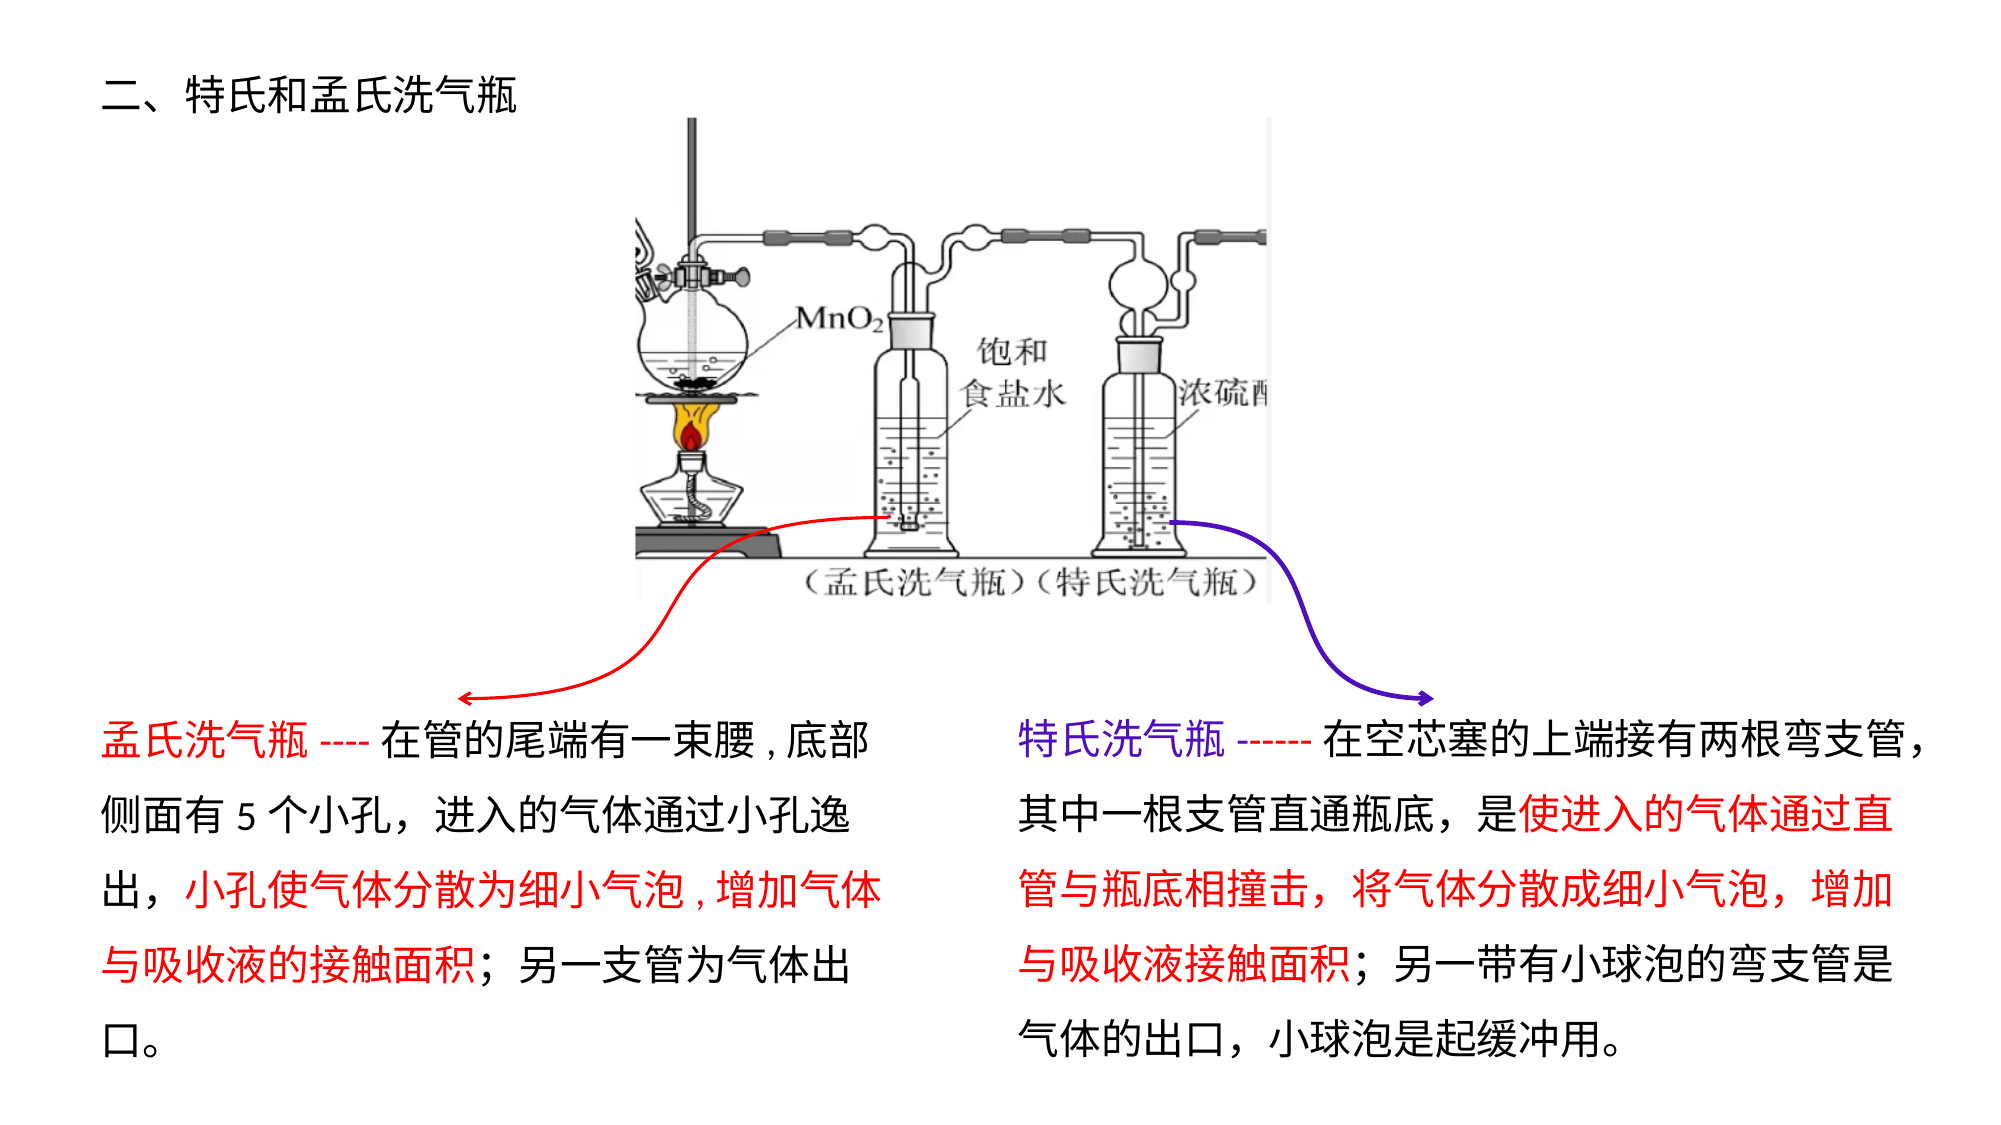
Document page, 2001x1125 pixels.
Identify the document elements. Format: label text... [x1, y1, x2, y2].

picture [582, 97, 1358, 610]
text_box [457, 517, 889, 699]
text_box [1169, 522, 1435, 699]
text_box 二、特氏和孟氏洗气瓶 [85, 61, 645, 126]
text_box 孟氏洗气瓶----在管的尾端有一束腰,底部侧面有5个小孔，进入的气体通过小孔逸出，小孔使气体分散为细小气泡,增加气体与吸收液的接触面积；另一支管为气体出口。 [85, 681, 906, 1072]
text_box 特氏洗气瓶------在空芯塞的上端接有两根弯支管，其中一根支管直通瓶底，是使进入的气体通过直管与瓶底相撞击，将气体分散成细小气泡，增加与吸收液接触面积；另一带有小球泡的弯支管是气体的出口，小球泡是起缓冲用。 [1002, 680, 1942, 1071]
